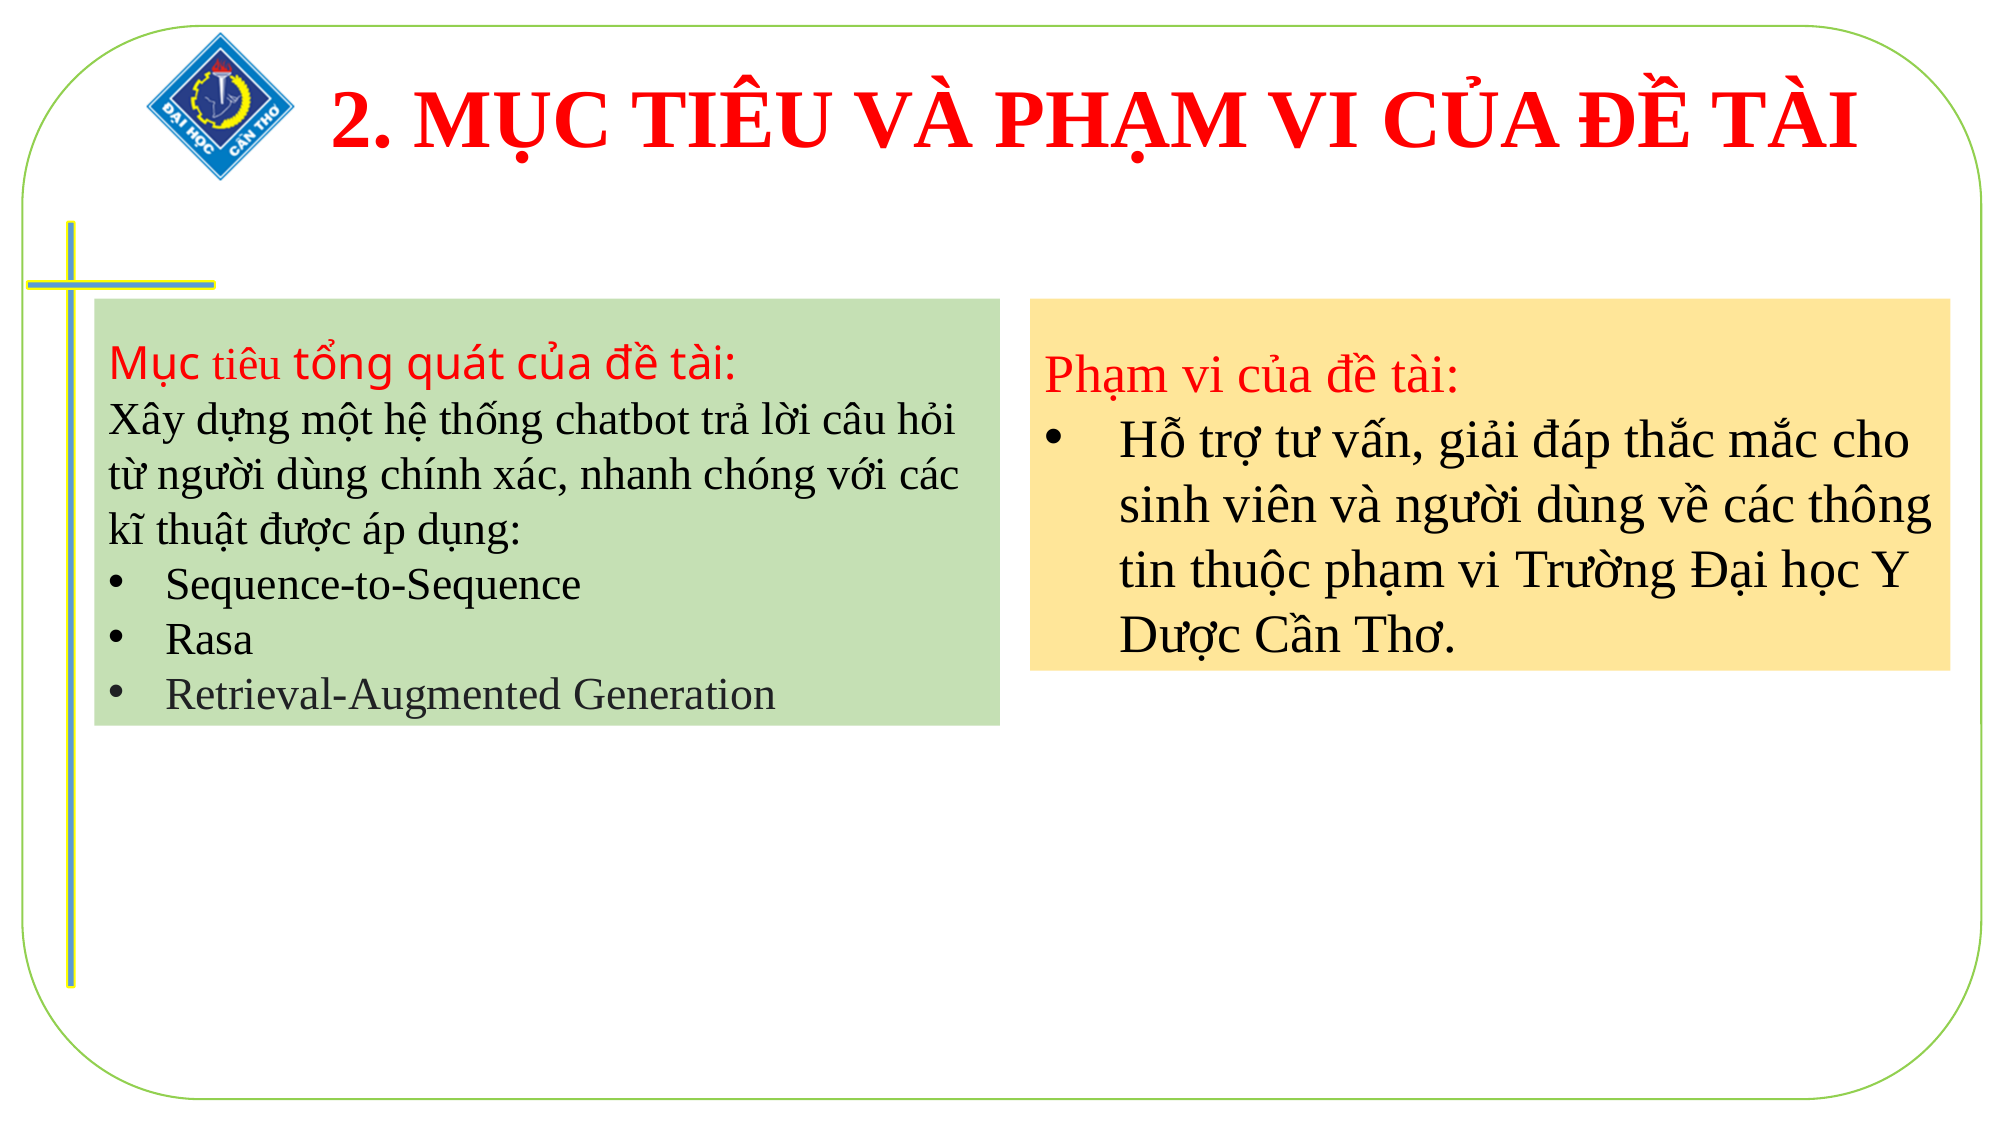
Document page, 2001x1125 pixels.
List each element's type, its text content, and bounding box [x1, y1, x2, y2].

text_box Mục tiêu tổng quát của đề tài: Xây dựng một hệ thống chatbot trả lời câu hỏi từ người dùng chính xác, nhanh chóng với các kĩ thuật được áp dụng: Sequence-to-Sequence Rasa Retrieval-Augmented Generation [94, 298, 1000, 726]
text_box Phạm vi của đề tài: Hỗ trợ tư vấn, giải đáp thắc mắc cho sinh viên và người dùng về các thông tin thuộc phạm vi Trường Đại học Y Dược Cần Thơ. [1030, 298, 1951, 671]
picture [146, 32, 295, 181]
text_box 2. MỤC TIÊU VÀ PHẠM VI CỦA ĐỀ TÀI [315, 56, 1951, 172]
